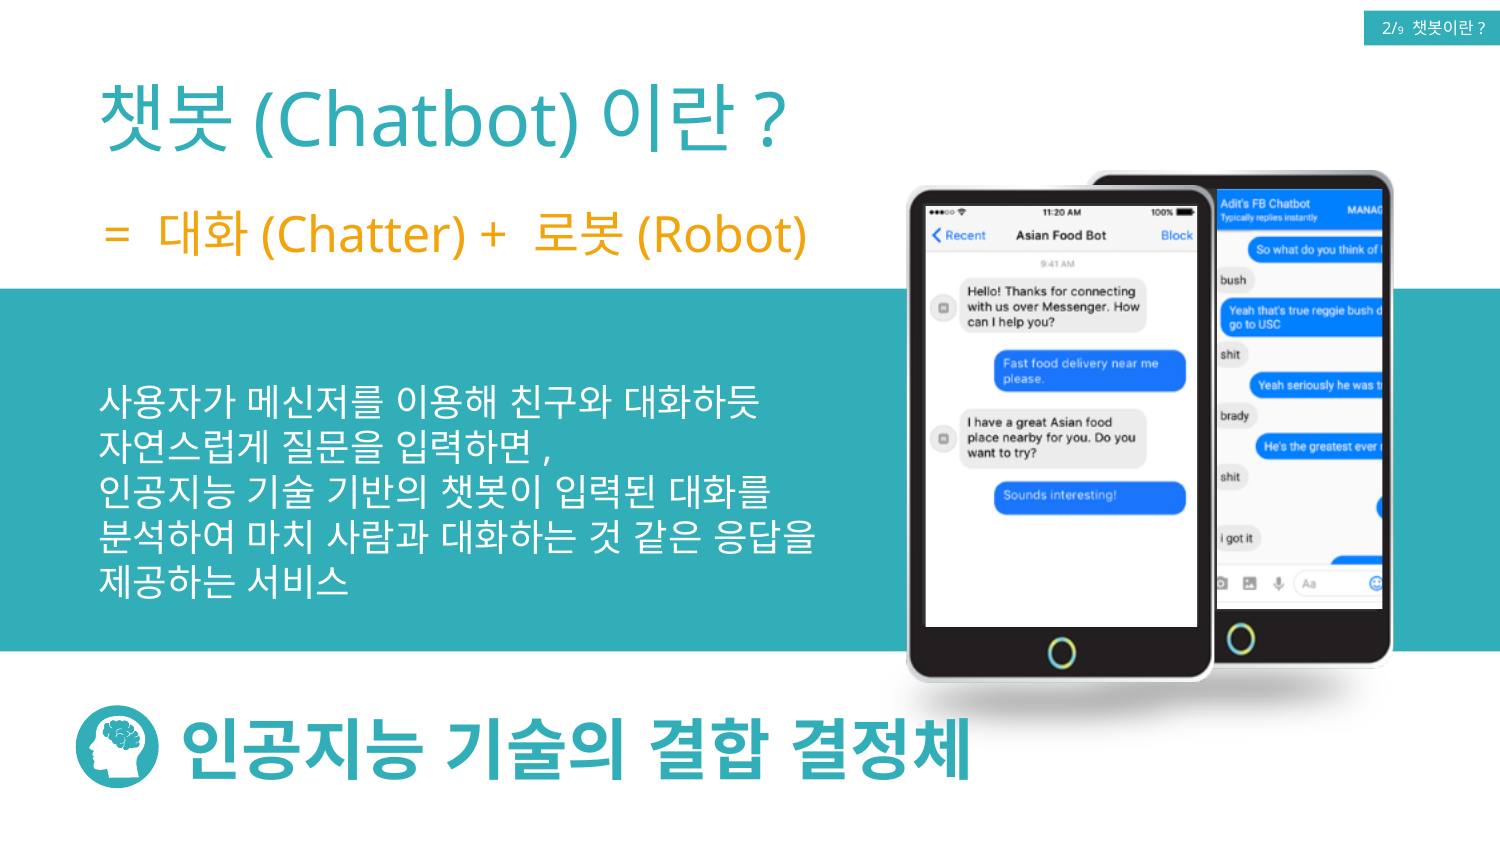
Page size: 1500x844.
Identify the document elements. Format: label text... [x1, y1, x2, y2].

text_box 2/9 챗봇이란? [1364, 10, 1500, 46]
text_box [75, 705, 159, 789]
text_box = 대화(Chatter) + 로봇(Robot) [89, 194, 803, 270]
text_box 사용자가 메신저를 이용해 친구와 대화하듯 자연스럽게 질문을 입력하면, 인공지능 기술 기반의 챗봇이 입력된 대화를 분석하여 마치 사람과 대화하는 것 같은 응답을 제공하는 서비스 [83, 371, 803, 611]
text_box 인공지능 기술의 결합 결정체 [165, 700, 1248, 795]
list 챗봇(Chatbot)이란? [83, 68, 810, 164]
picture [808, 170, 1459, 756]
